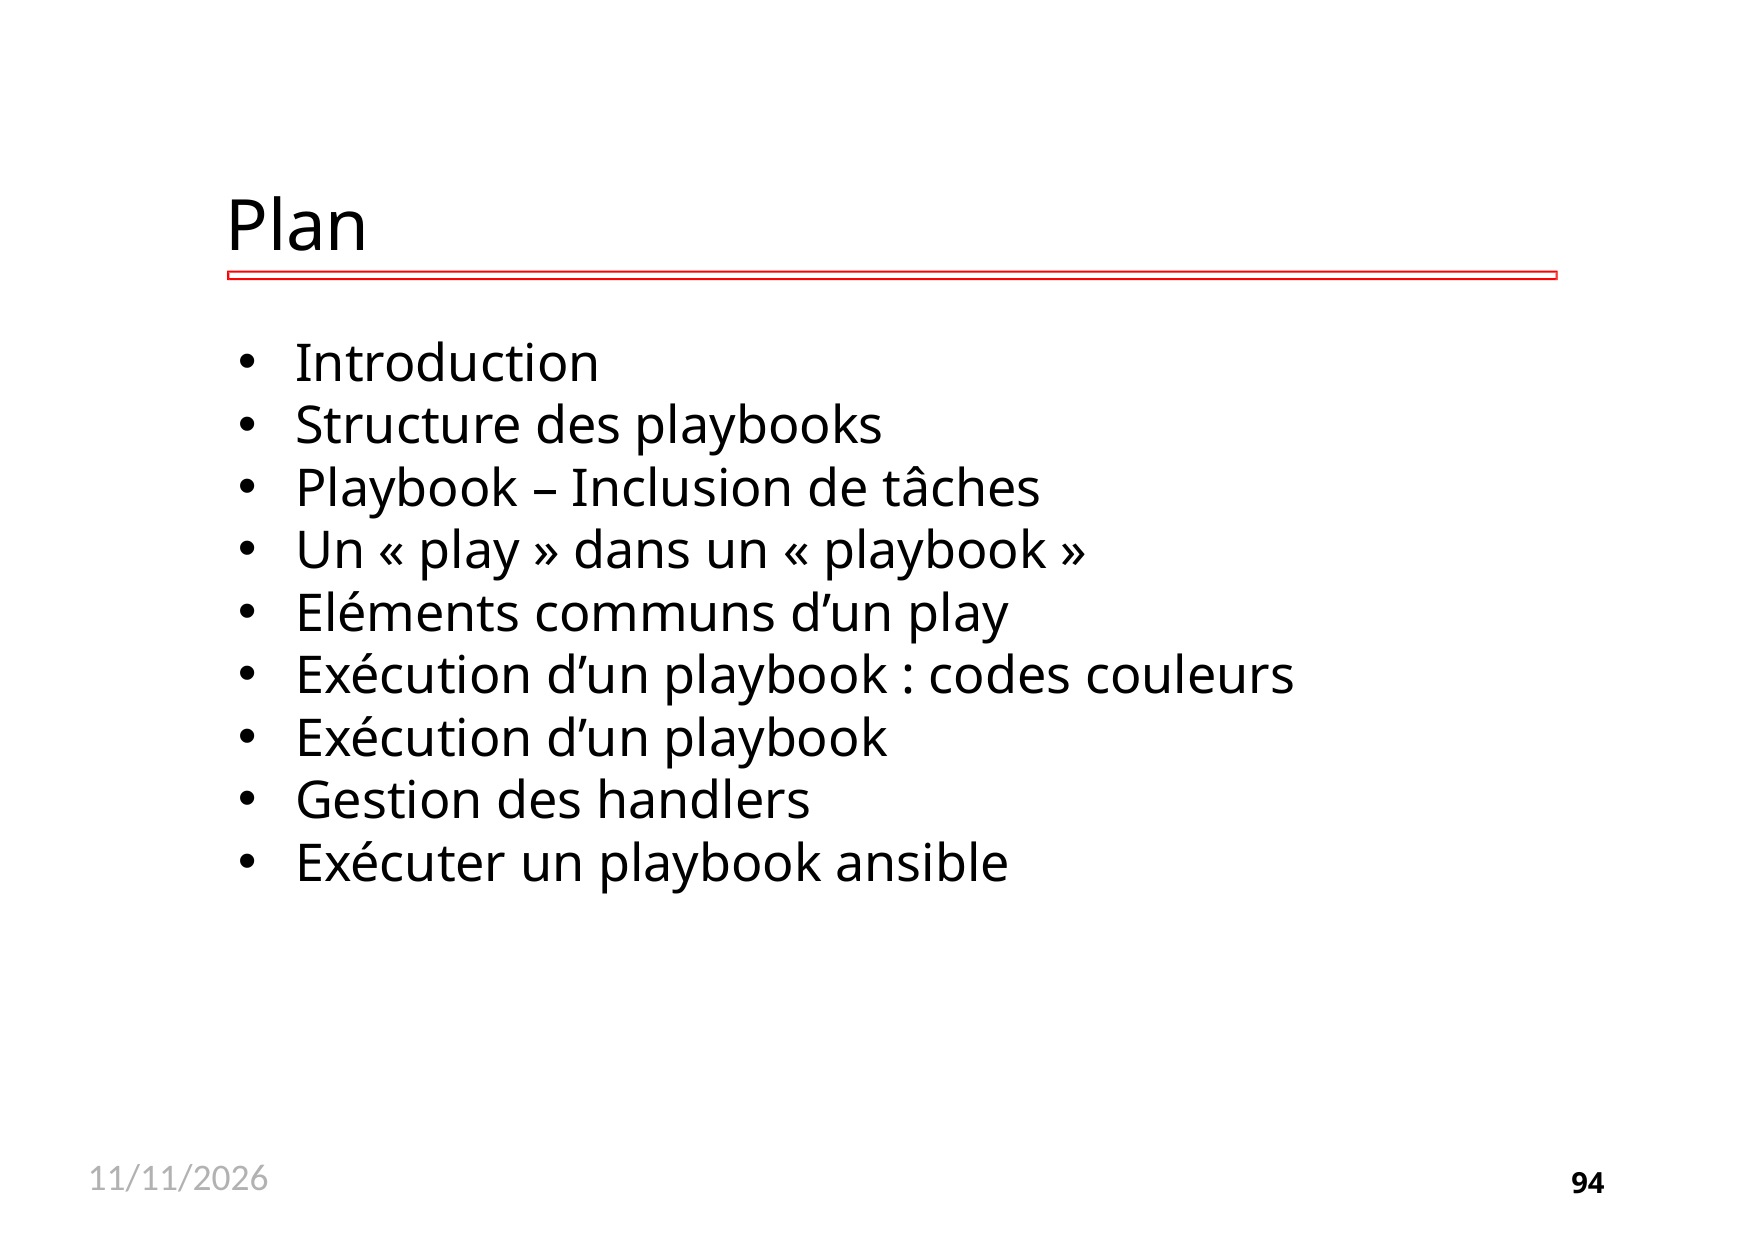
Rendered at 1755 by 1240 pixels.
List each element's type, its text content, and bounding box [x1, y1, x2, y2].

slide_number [87, 1152, 492, 1215]
slide_number 94 [1567, 1164, 1715, 1215]
title Plan [225, 179, 1559, 266]
list Introduction Structure des playbooks Playbook – Inclusion de tâches Un « play » dans un « playbook » Eléments communs d’un play Exécution d’un playbook : codes couleurs Exécution d’un playbook Gestion des handlers Exécuter un playbook ansible [238, 329, 1516, 898]
